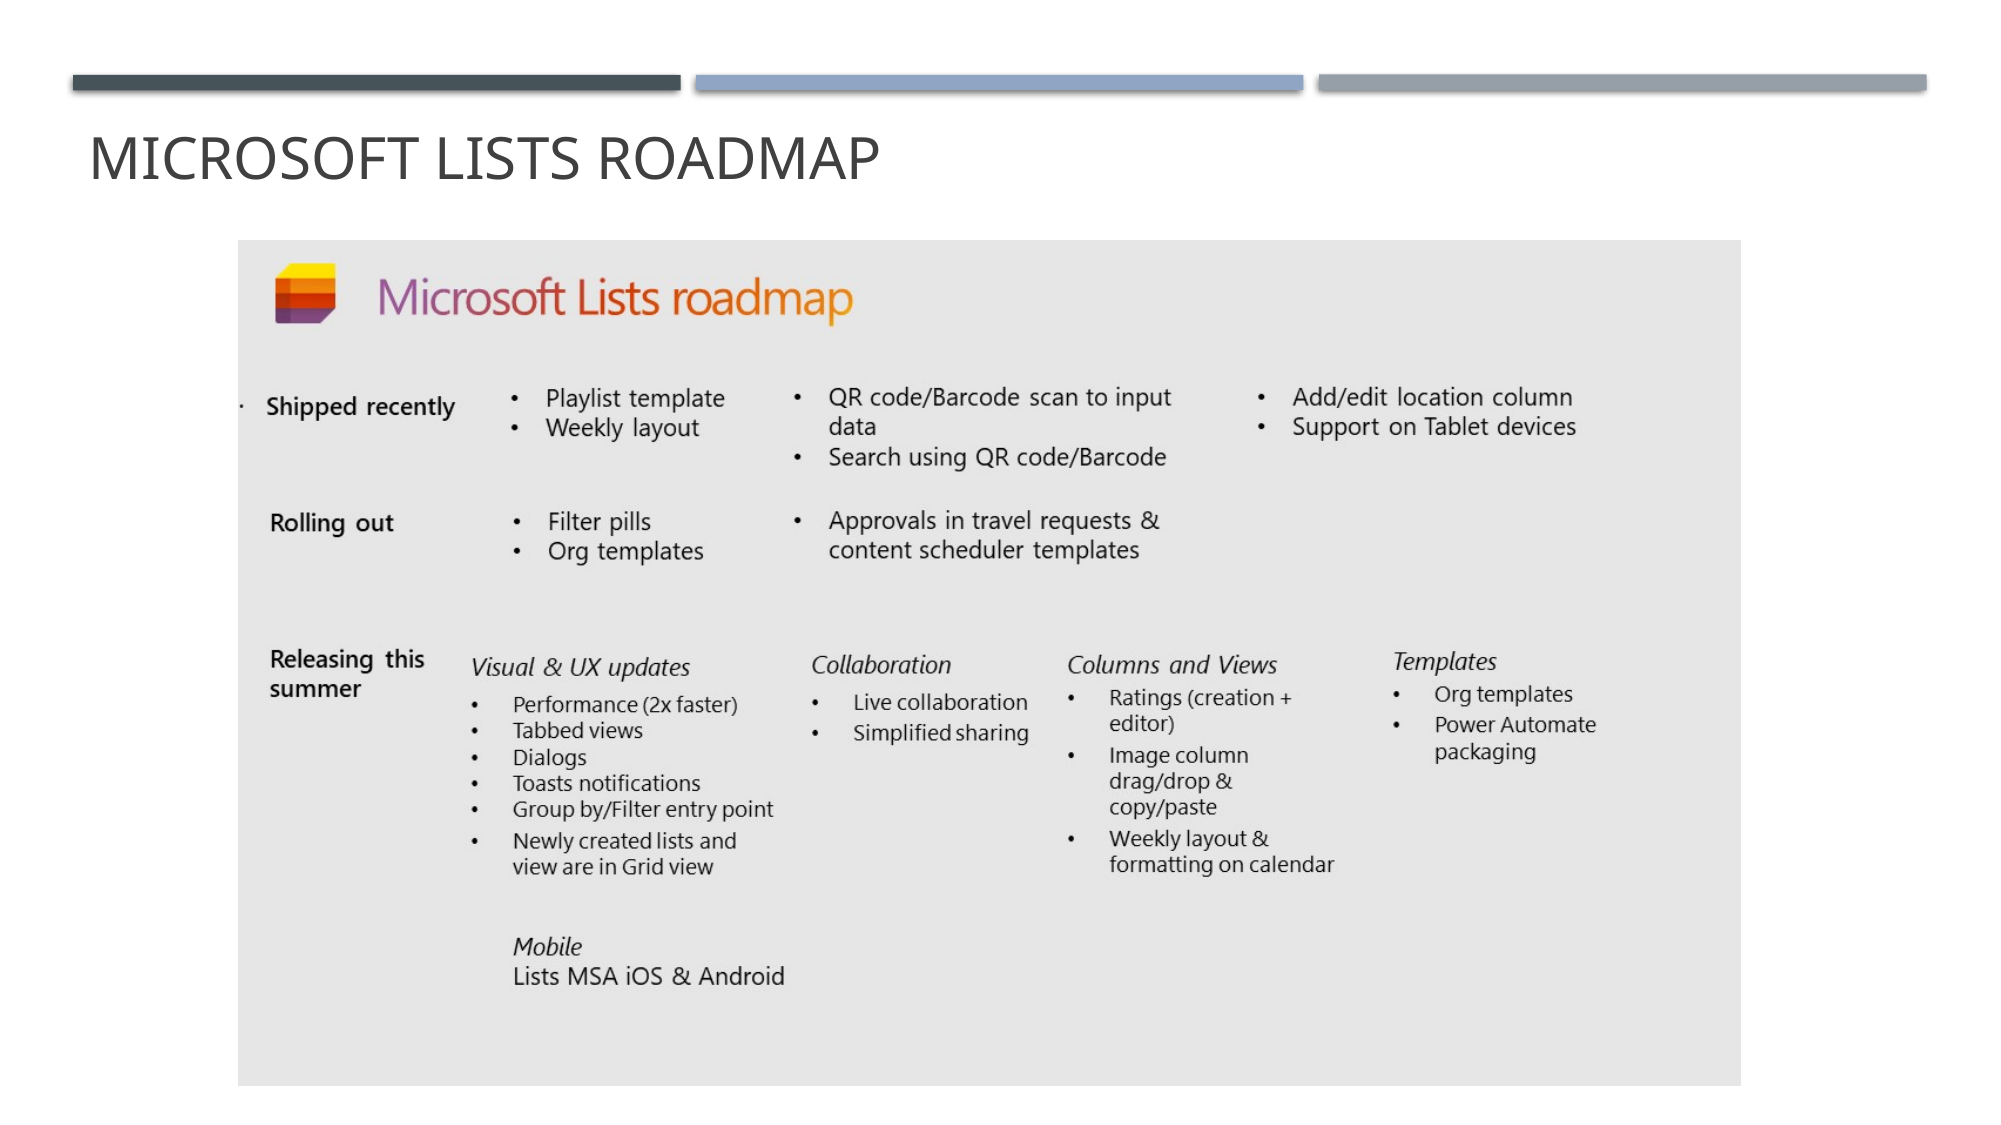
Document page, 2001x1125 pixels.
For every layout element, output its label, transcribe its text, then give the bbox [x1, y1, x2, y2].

picture [238, 239, 1742, 1086]
title Microsoft Lists Roadmap [73, 106, 1928, 199]
